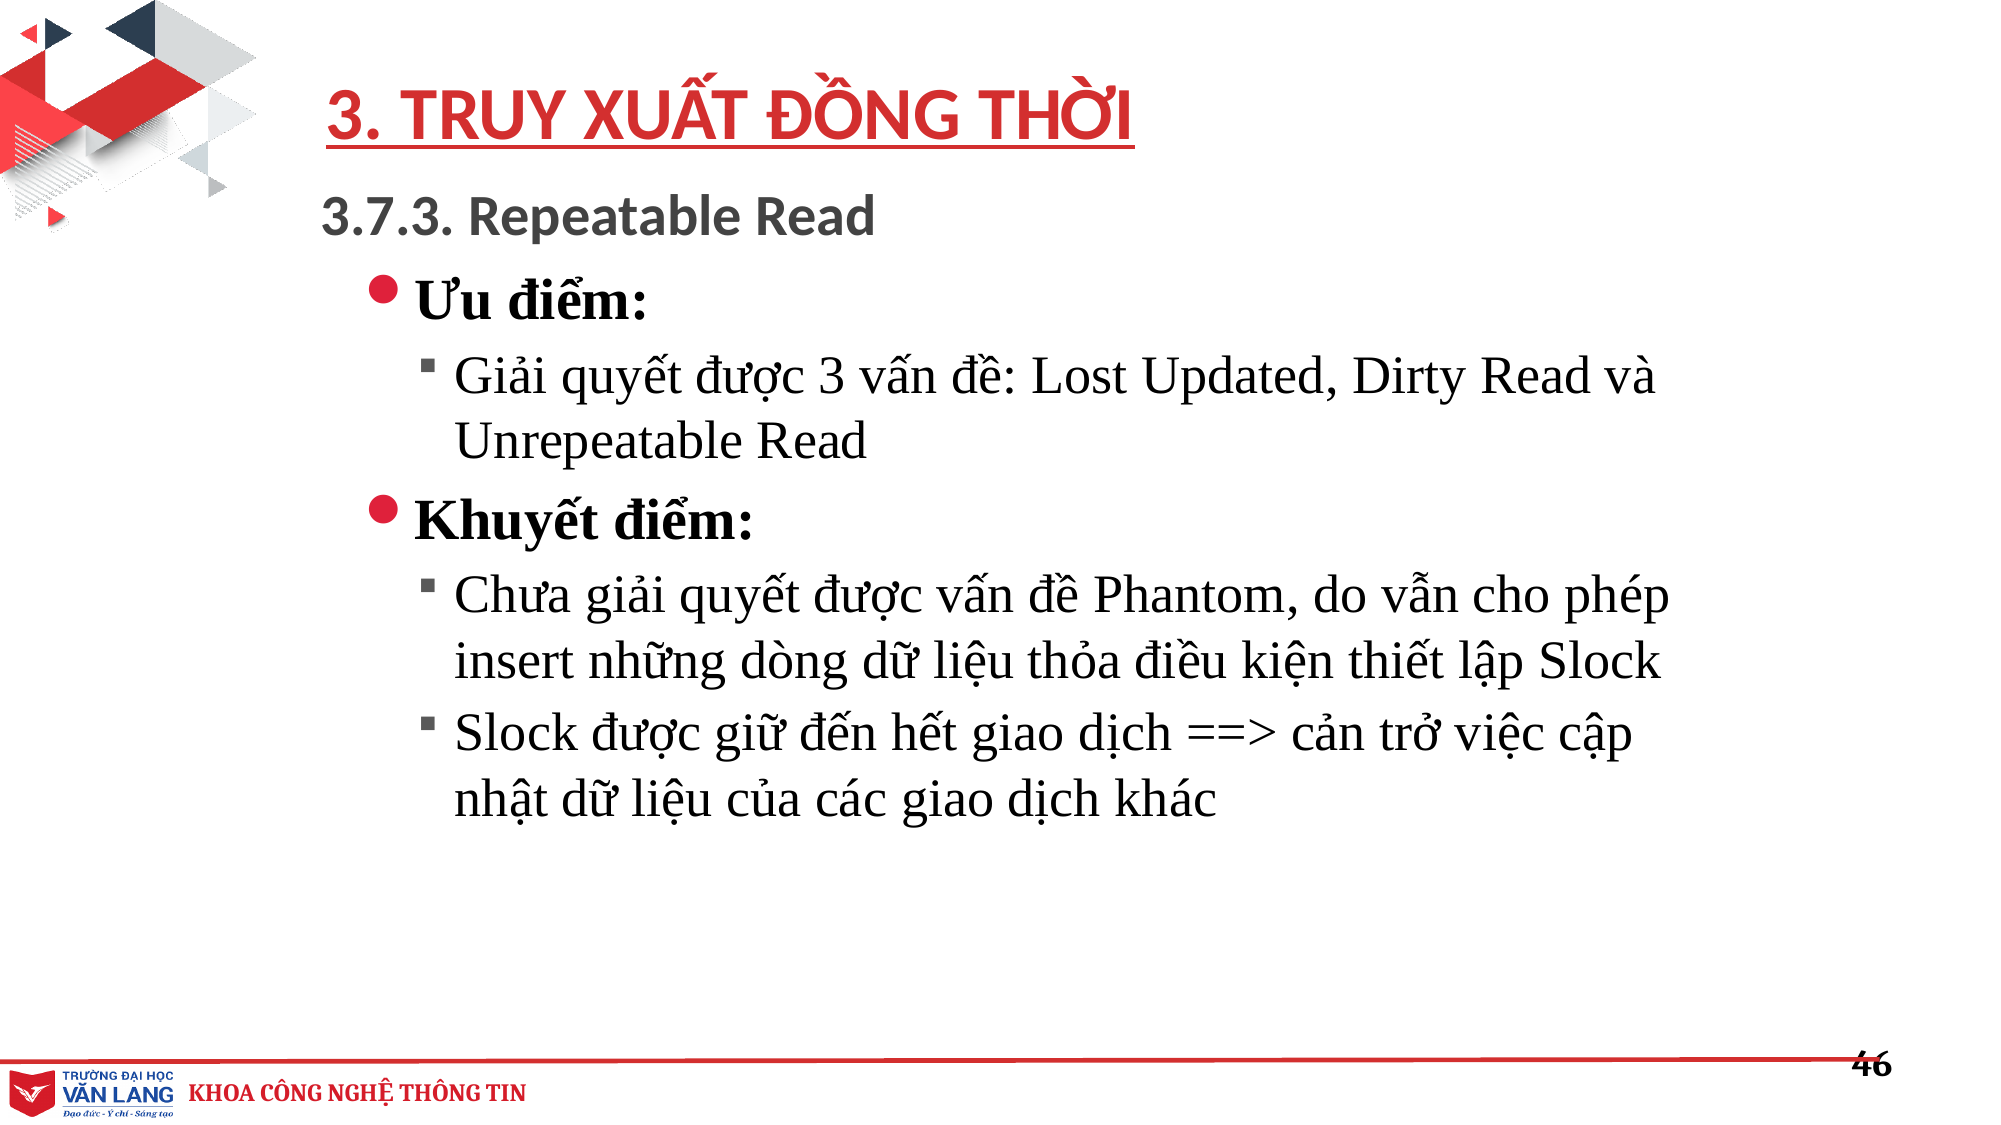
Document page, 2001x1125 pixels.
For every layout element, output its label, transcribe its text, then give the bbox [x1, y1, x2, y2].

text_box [305, 57, 1156, 176]
text_box Ưu điểm: Giải quyết được 3 vấn đề: Lost Updated, Dirty Read và Unrepeatable Read Khuyết điểm: Chưa giải quyết được vấn đề Phantom, do vẫn cho phép insert những dòng dữ liệu thỏa điều kiện thiết lập Slock Slock được giữ đến hết giao dịch ==> cản trở việc cập nhật dữ liệu của các giao dịch khác [350, 253, 1750, 1054]
picture [0, 0, 256, 233]
text_box 3.7.3. Repeatable Read [305, 155, 1872, 255]
picture [8, 1069, 173, 1118]
